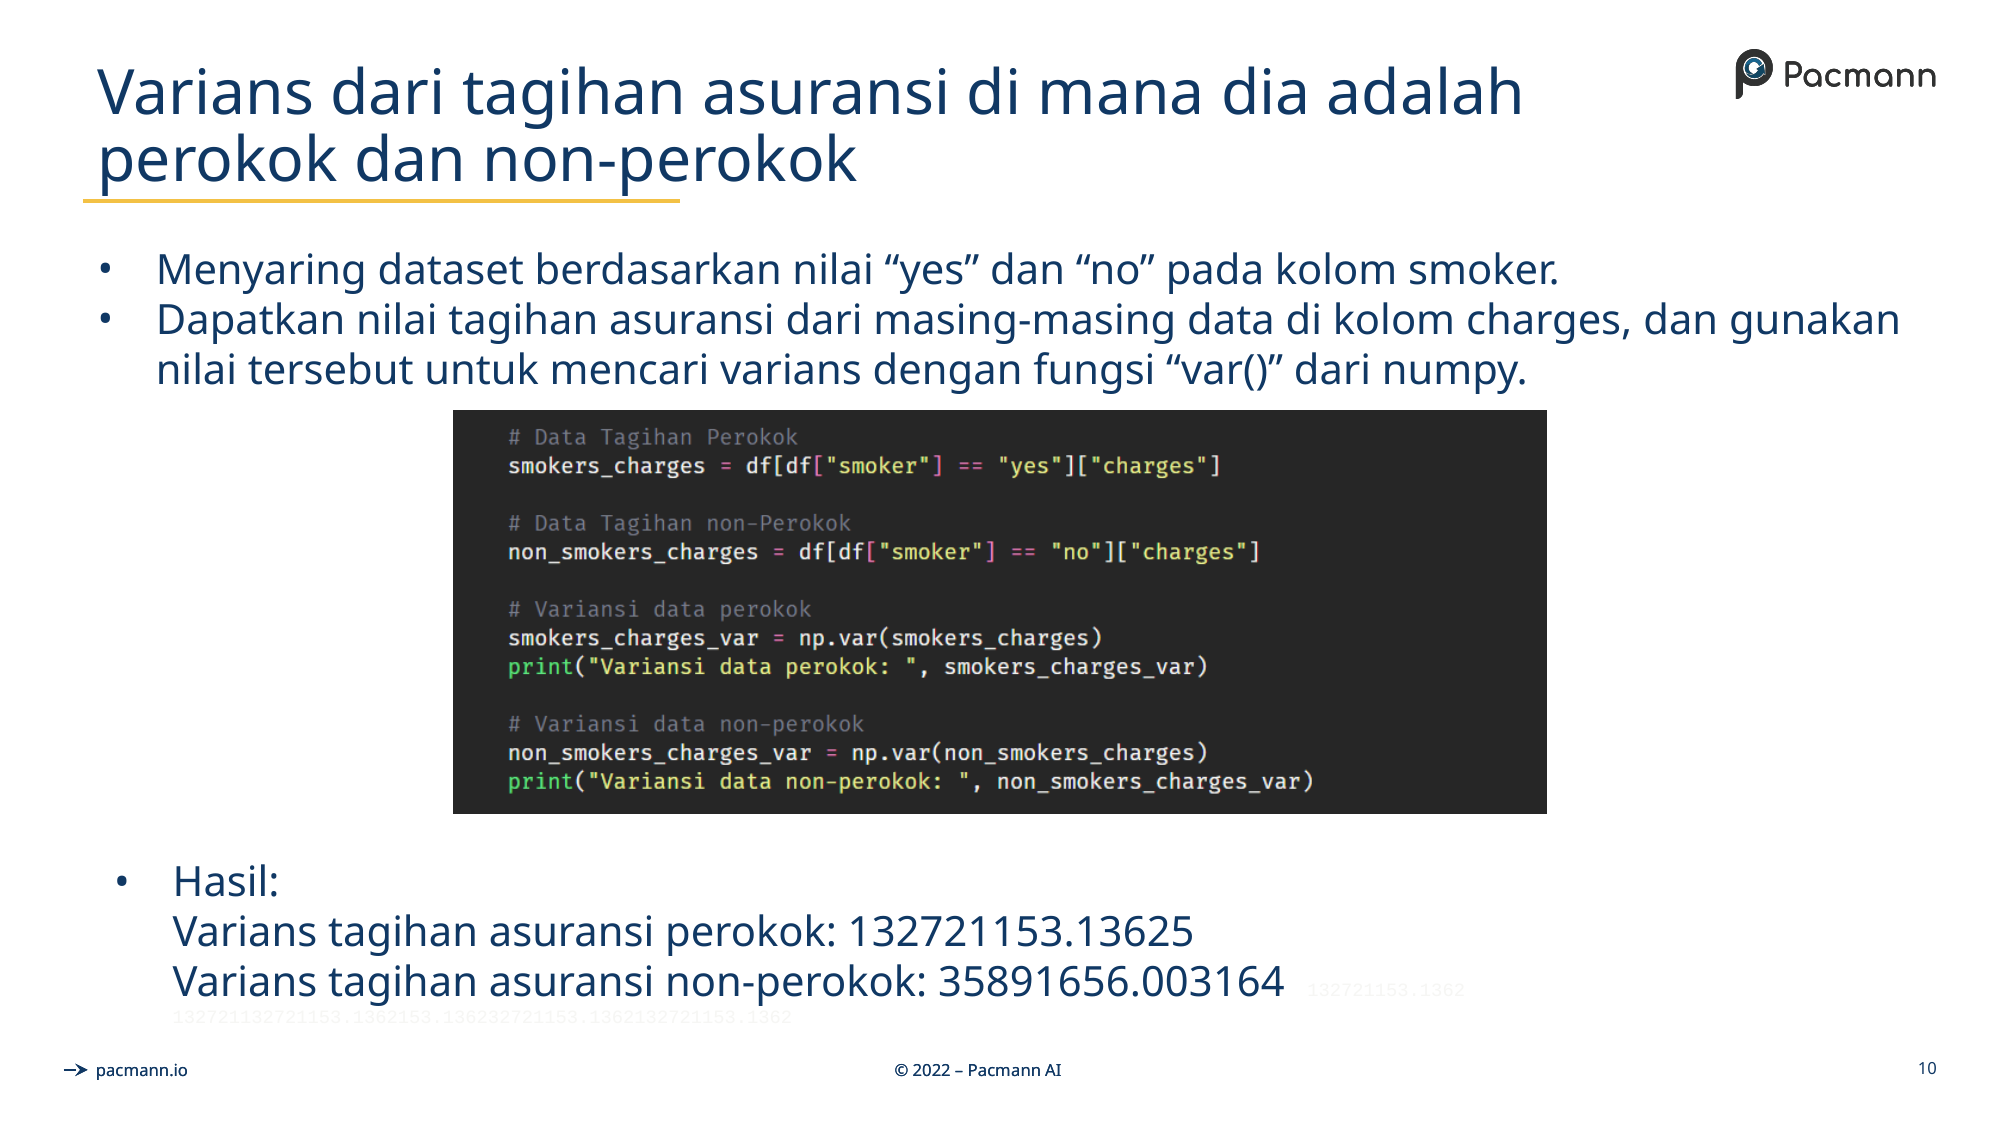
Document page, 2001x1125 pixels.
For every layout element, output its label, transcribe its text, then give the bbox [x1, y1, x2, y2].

text_box Hasil: Varians tagihan asuransi perokok: 132721153.13625 Varians tagihan asuransi non-perokok: 35891656.003164 132721153.1362 132721132721153.1362153.136232721153.1362132721153.1362 [82, 847, 1951, 1035]
title Varians dari tagihan asuransi di mana dia adalah perokok dan non-perokok [82, 19, 1580, 234]
picture [1707, 36, 1966, 112]
text_box Menyaring dataset berdasarkan nilai “yes” dan “no” pada kolom smoker. Dapatkan nilai tagihan asuransi dari masing-masing data di kolom charges, dan gunakan nilai tersebut untuk mencari varians dengan fungsi “var()” dari numpy. [65, 234, 1934, 400]
picture [453, 410, 1547, 814]
